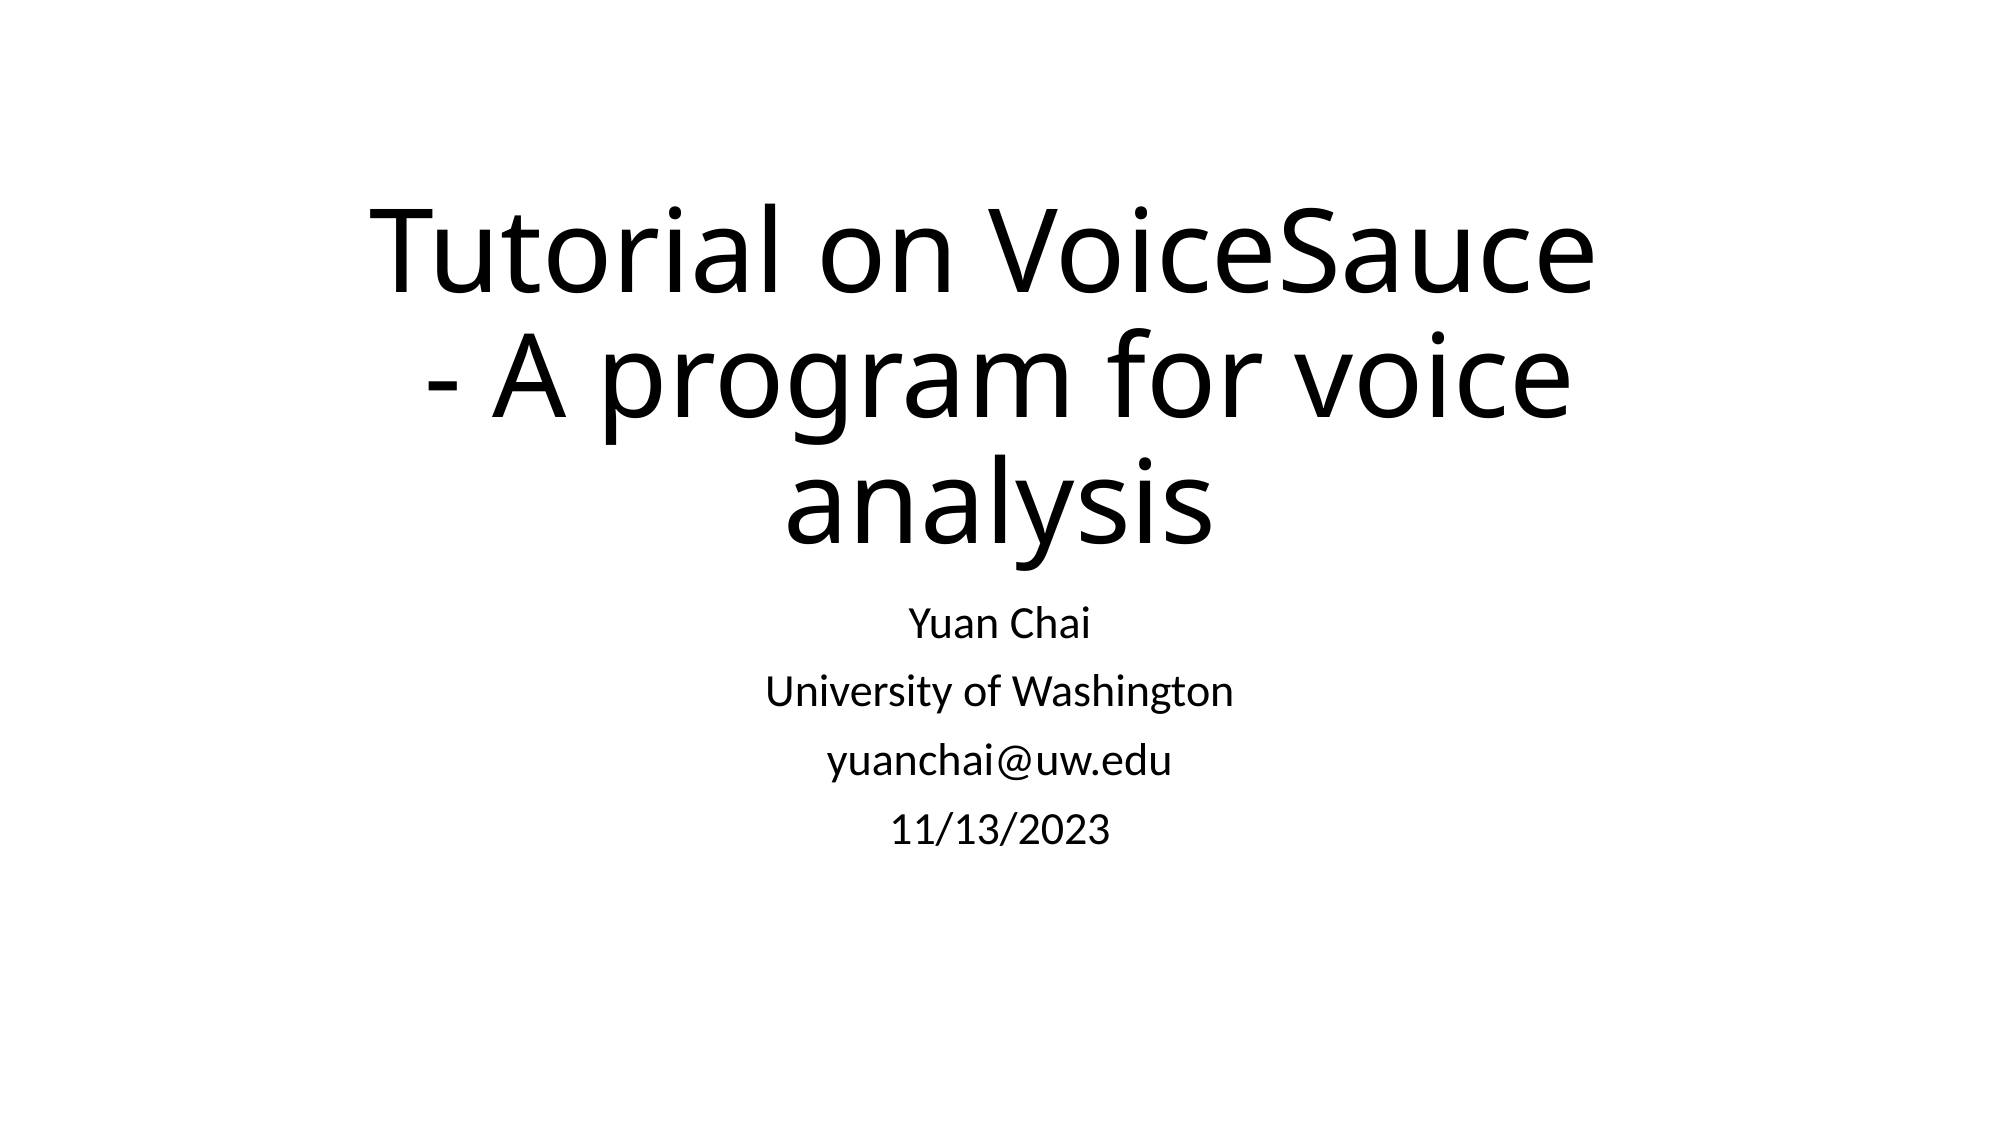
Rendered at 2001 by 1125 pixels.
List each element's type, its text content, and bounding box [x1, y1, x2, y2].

title Tutorial on VoiceSauce - A program for voice analysis [249, 184, 1750, 576]
subtitle Yuan Chai University of Washington yuanchai@uw.edu 11/13/2023 [249, 590, 1750, 863]
